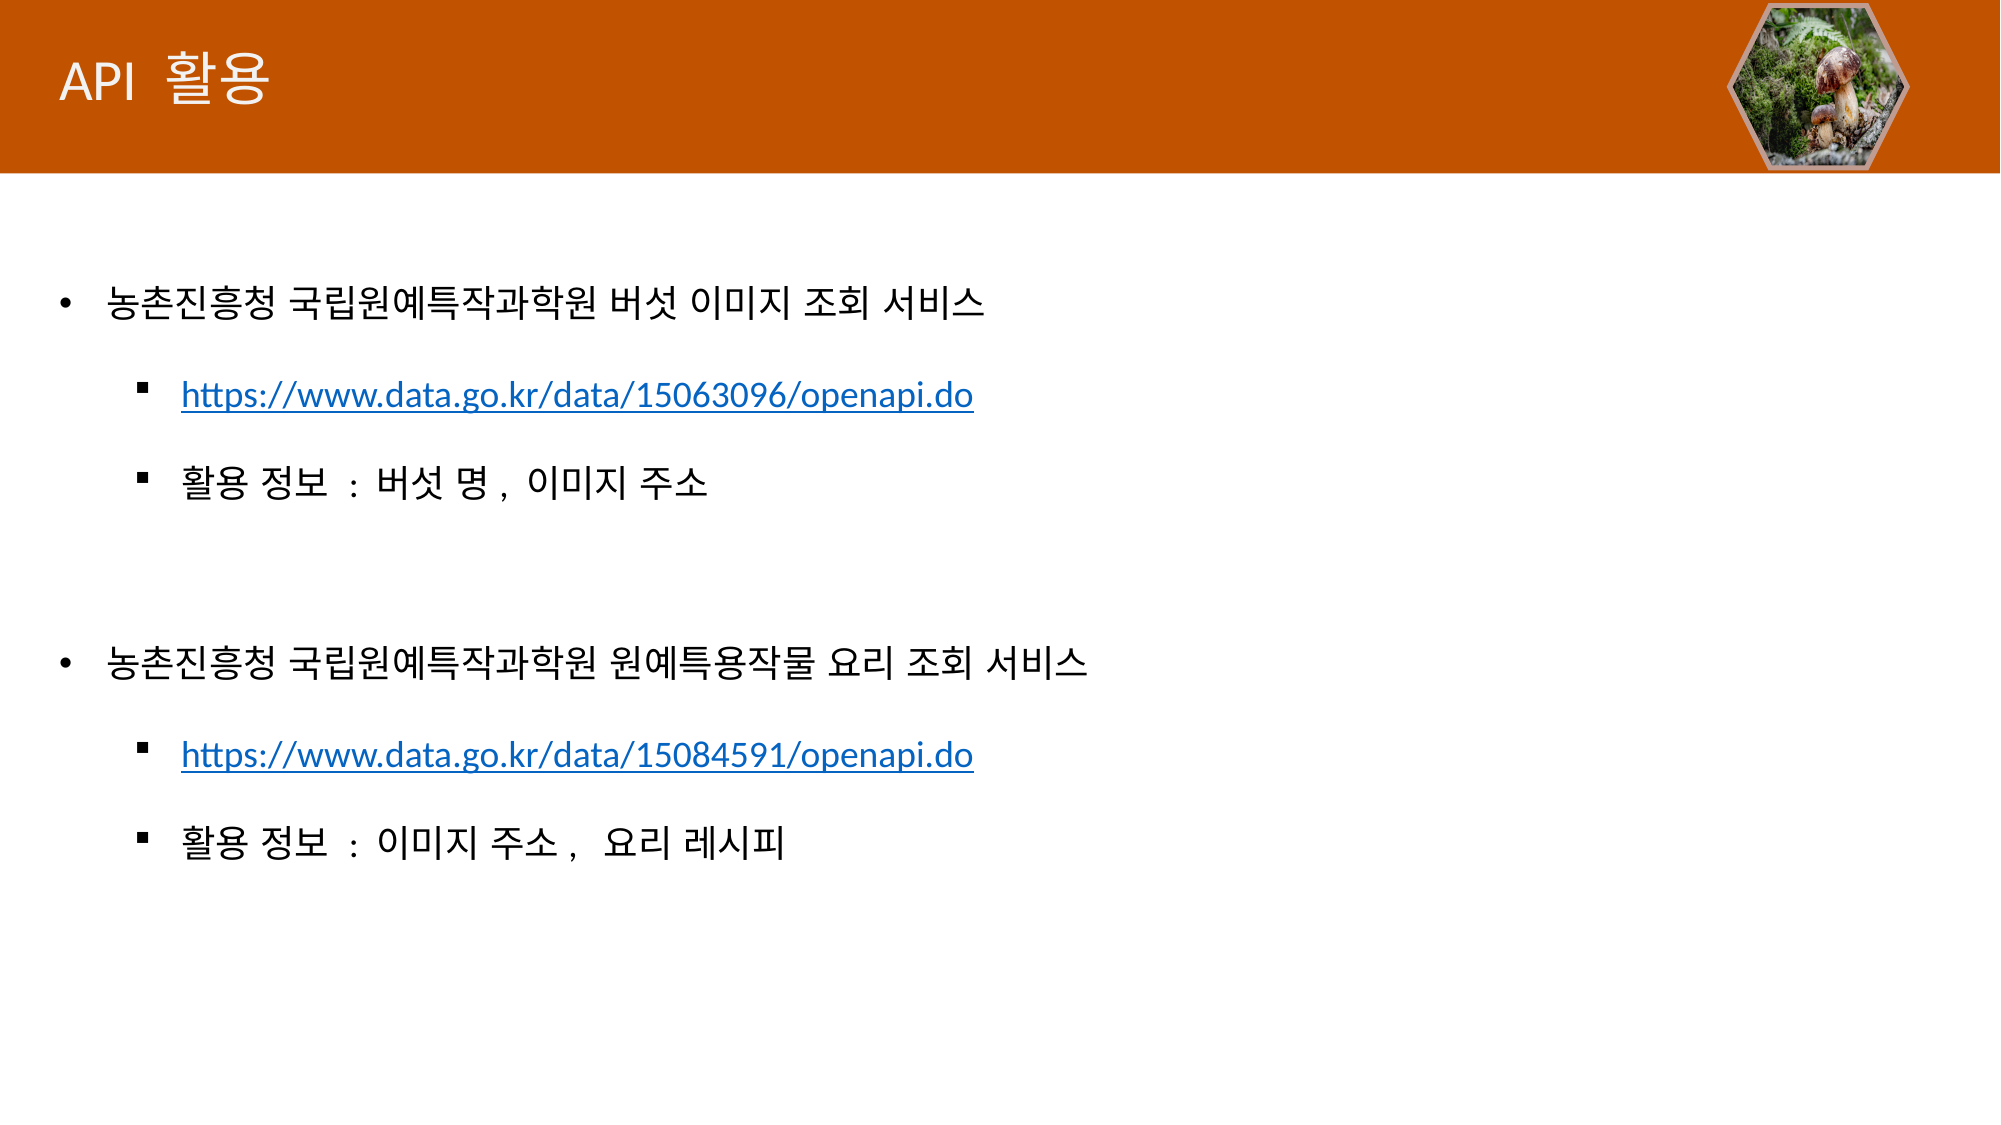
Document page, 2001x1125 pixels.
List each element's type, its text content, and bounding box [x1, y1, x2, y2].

text_box 농촌진흥청 국립원예특작과학원 버섯 이미지 조회 서비스 https://www.data.go.kr/data/15063096/openapi.do 활용 정보 : 버섯 명, 이미지 주소 농촌진흥청 국립원예특작과학원 원예특용작물 요리 조회 서비스 https://www.data.go.kr/data/15084591/openapi.do 활용 정보 : 이미지 주소, 요리 레시피 [44, 227, 1262, 873]
text_box [0, 0, 2000, 174]
text_box [1728, 4, 1909, 169]
text_box API 활용 [44, 35, 1063, 120]
